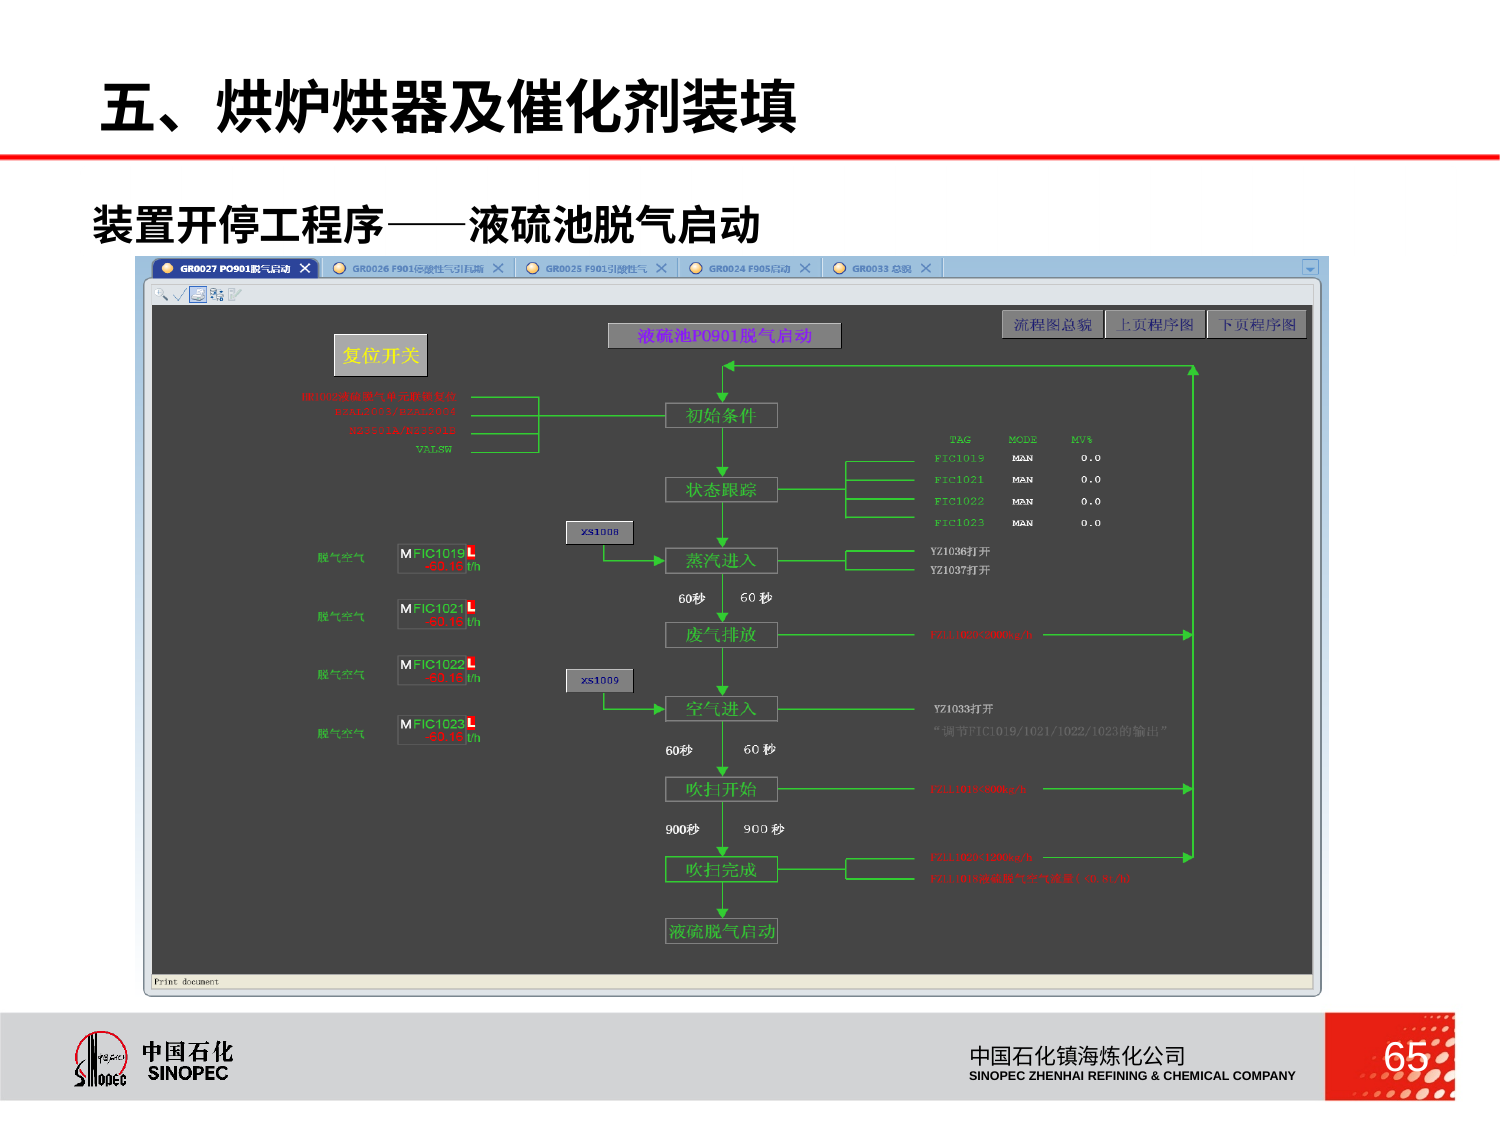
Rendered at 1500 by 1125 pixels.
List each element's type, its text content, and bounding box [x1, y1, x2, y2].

text_box 五、烘炉烘器及催化剂装填 [87, 64, 904, 144]
picture [0, 0, 1500, 1125]
slide_number 65 [1368, 1025, 1470, 1086]
text_box 装置开停工程序——液硫池脱气启动 [100, 186, 1440, 239]
text_box 中国石化镇海炼化公司 [954, 1034, 1317, 1060]
text_box SINOPEC ZHENHAI REFINING & CHEMICAL COMPANY [954, 1060, 1373, 1106]
